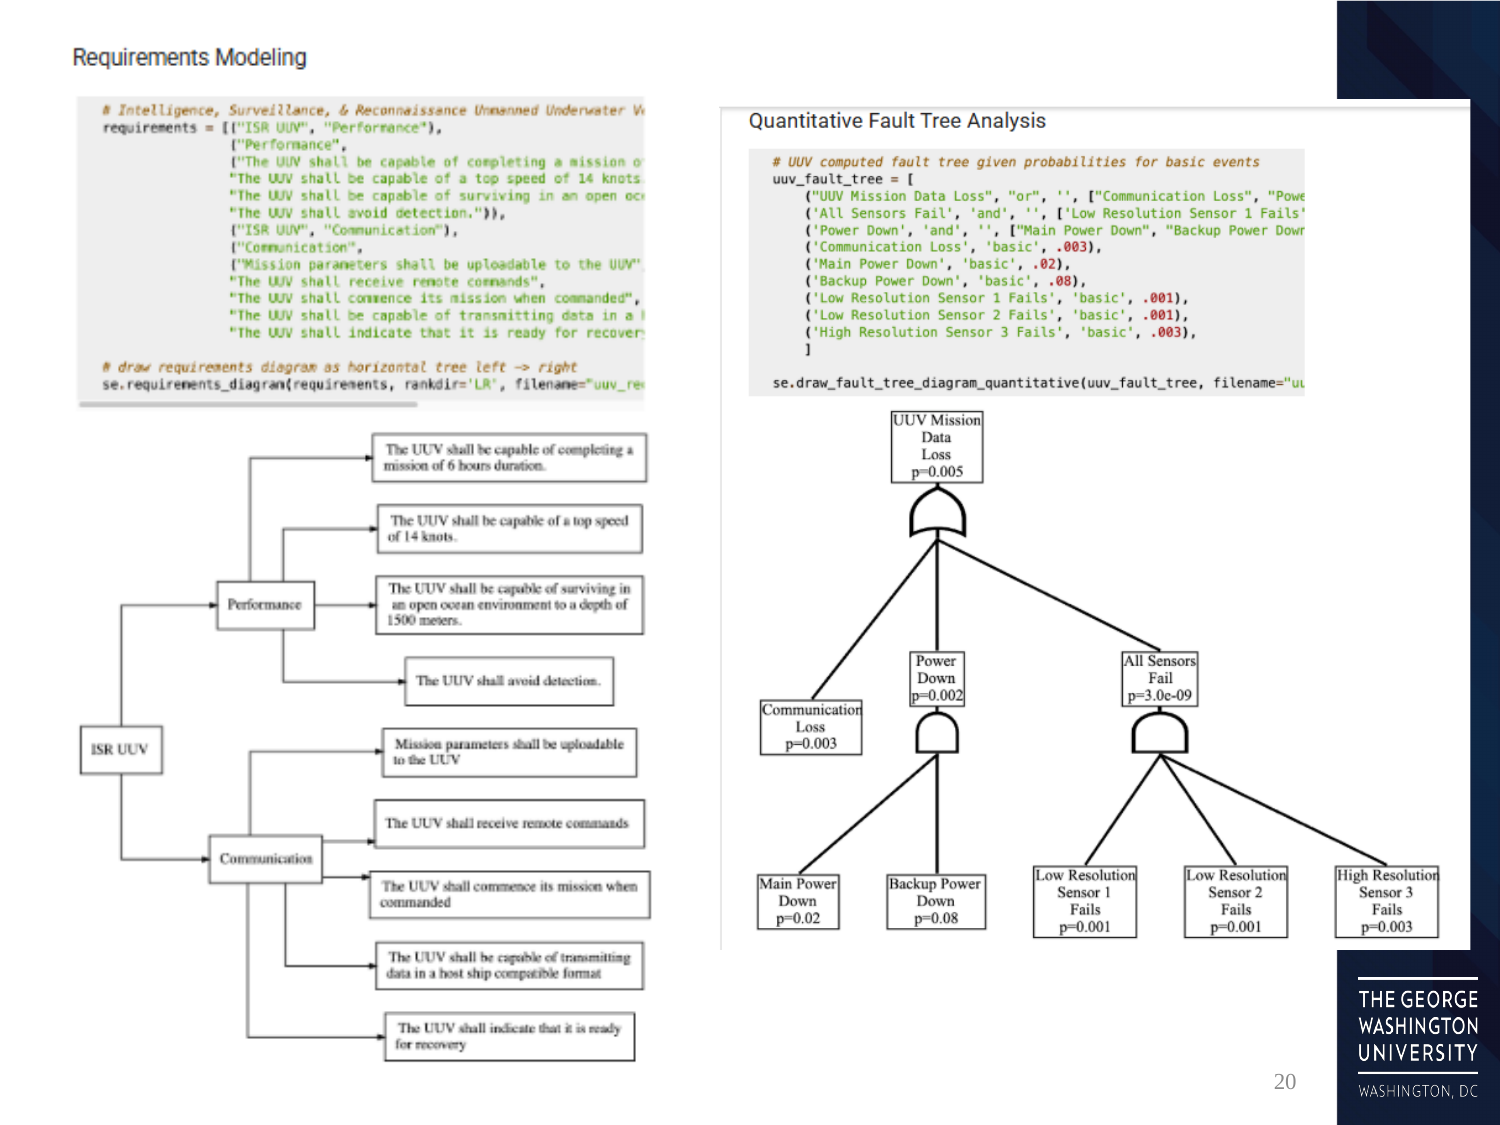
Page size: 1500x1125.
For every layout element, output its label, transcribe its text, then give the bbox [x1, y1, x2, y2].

picture [718, 2, 1500, 1124]
slide_number 20 [961, 1050, 1312, 1110]
picture [49, 36, 676, 1088]
